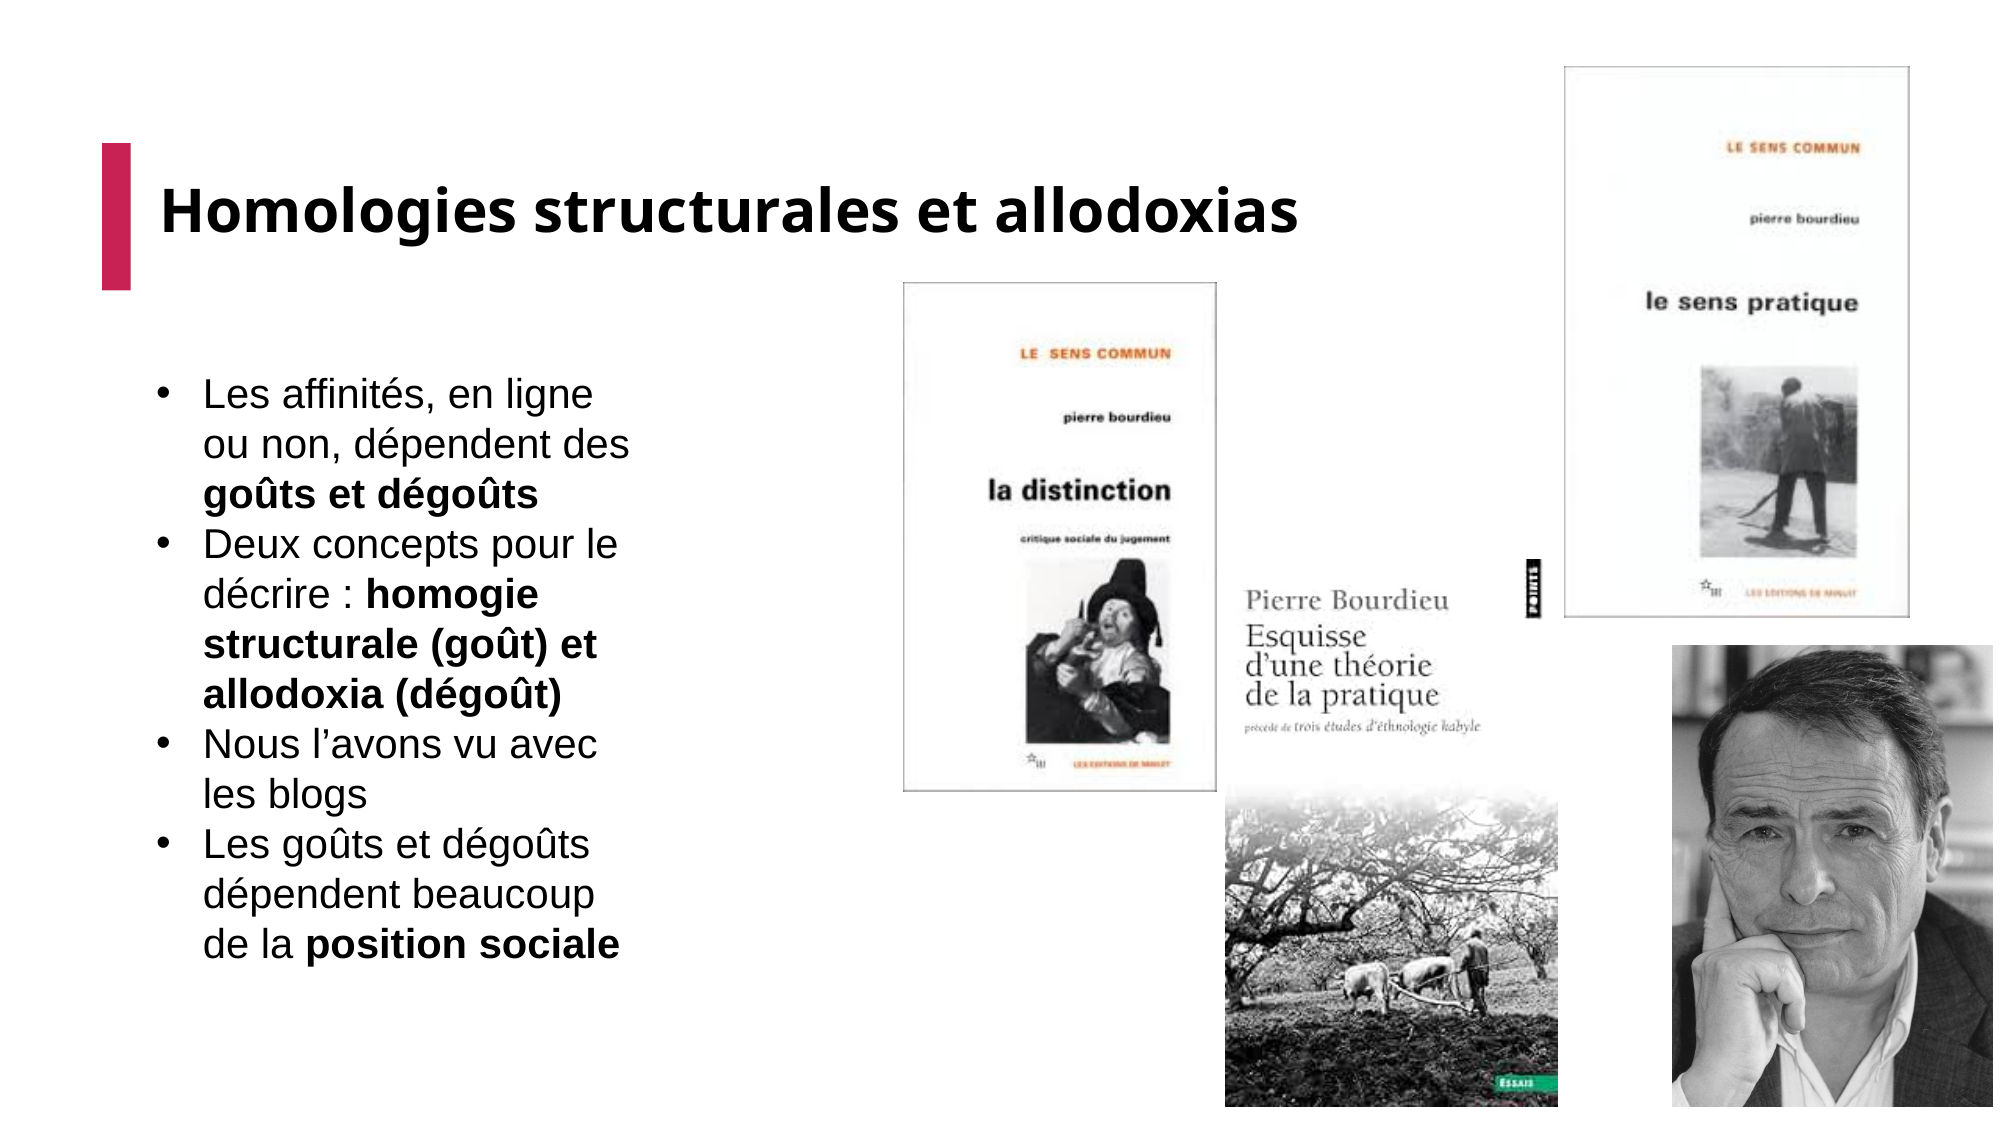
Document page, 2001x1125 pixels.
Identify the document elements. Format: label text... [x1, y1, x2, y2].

picture [902, 282, 1217, 792]
picture [1563, 66, 1910, 618]
picture [1672, 644, 1993, 1108]
picture [1224, 559, 1559, 1108]
title Homologies structurales et allodoxias [159, 143, 1558, 283]
text_box Les affinités, en ligne ou non, dépendent des goûts et dégoûts Deux concepts pour le décrire : homogie structurale (goût) et allodoxia (dégoût) Nous l’avons vu avec les blogs Les goûts et dégoûts dépendent beaucoup de la position sociale [141, 359, 646, 1020]
